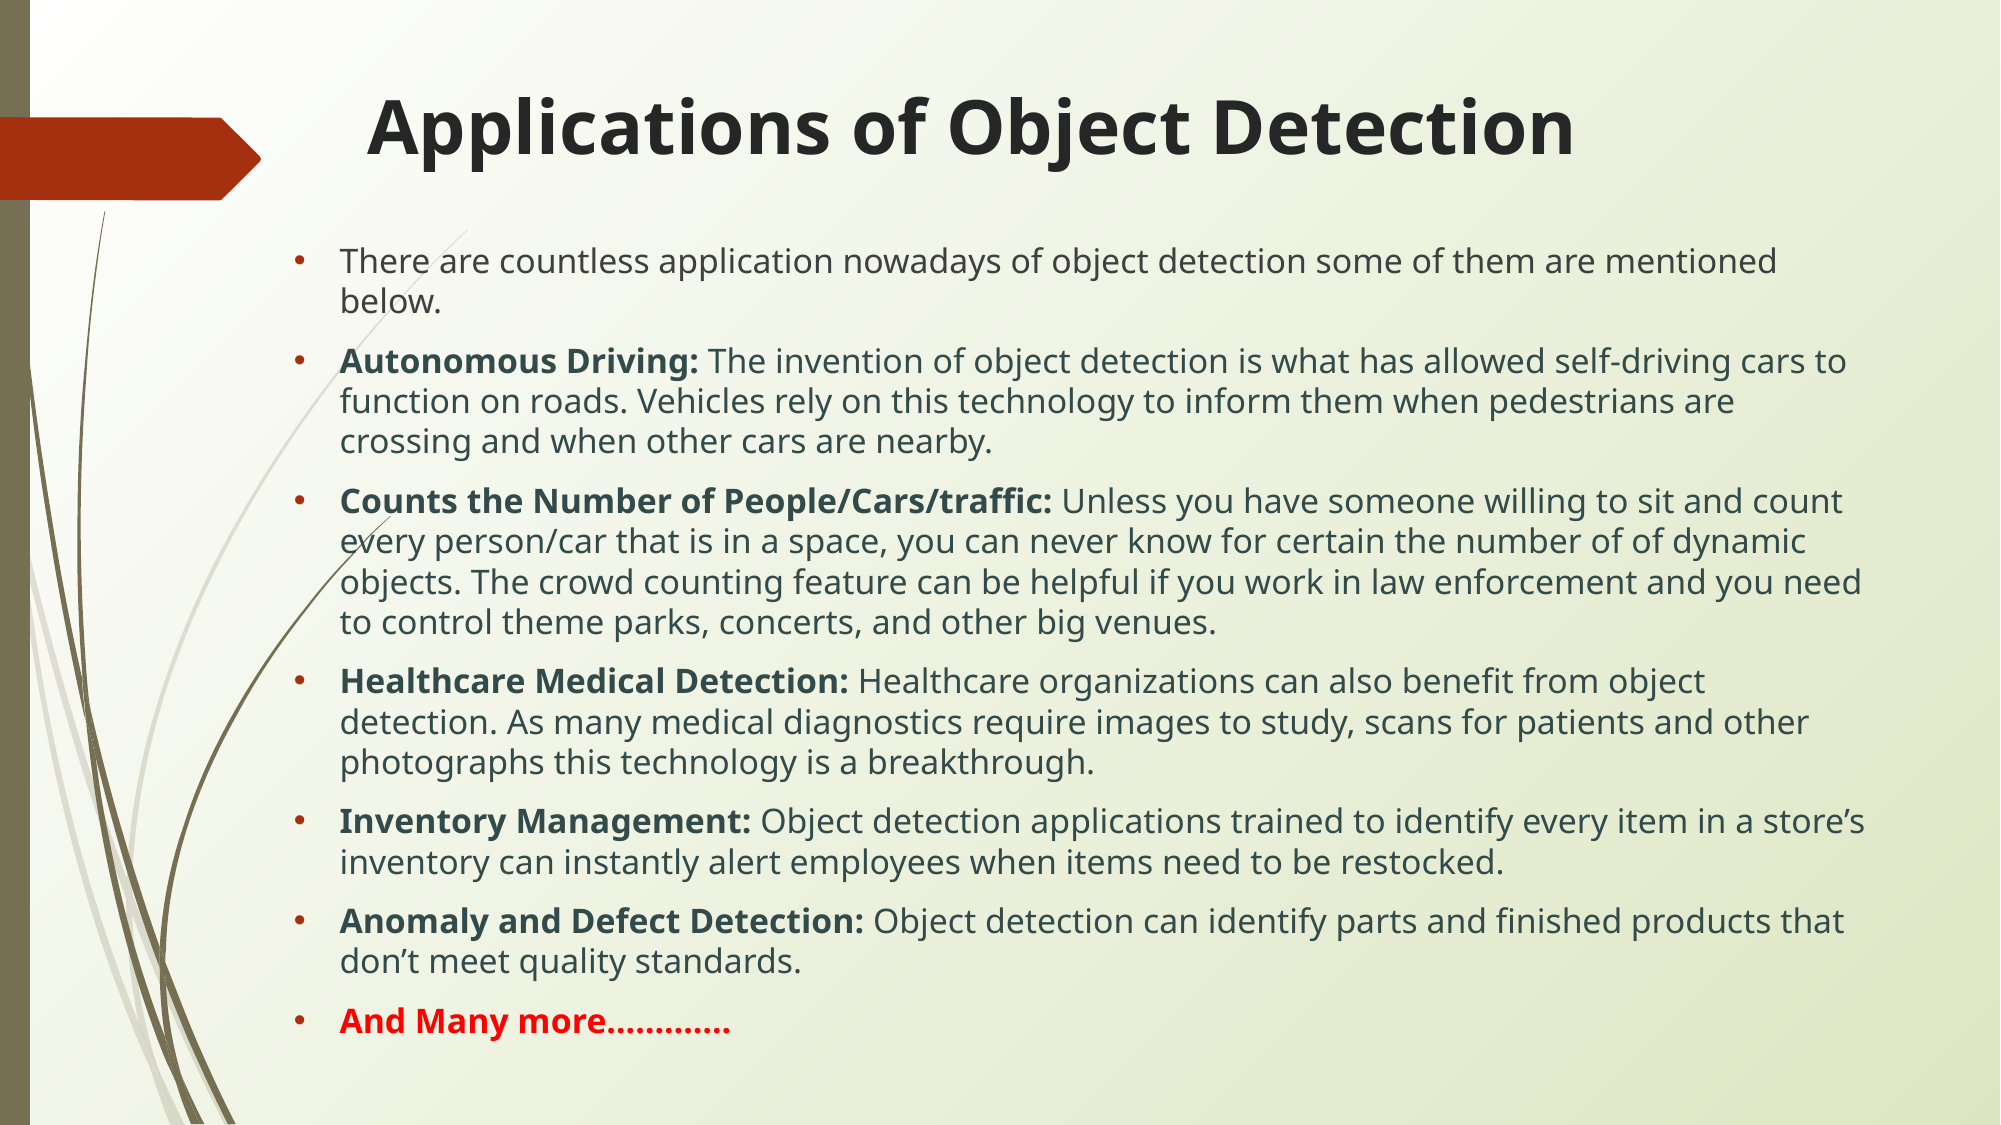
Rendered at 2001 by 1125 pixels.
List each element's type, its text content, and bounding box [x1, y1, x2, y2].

list There are countless application nowadays of object detection some of them are mentioned below. Autonomous Driving: The invention of object detection is what has allowed self-driving cars to function on roads. Vehicles rely on this technology to inform them when pedestrians are crossing and when other cars are nearby. Counts the Number of People/Cars/traffic: Unless you have someone willing to sit and count every person/car that is in a space, you can never know for certain the number of of dynamic objects. The crowd counting feature can be helpful if you work in law enforcement and you need to control theme parks, concerts, and other big venues. Healthcare Medical Detection: Healthcare organizations can also benefit from object detection. As many medical diagnostics require images to study, scans for patients and other photographs this technology is a breakthrough. Inventory Management: Object detection applications trained to identify every item in a store’s inventory can instantly alert employees when items need to be restocked. Anomaly and Defect Detection: Object detection can identify parts and finished products that don’t meet quality standards. And Many more…………. [279, 232, 1888, 1054]
title Applications of Object Detection [352, 71, 1815, 232]
